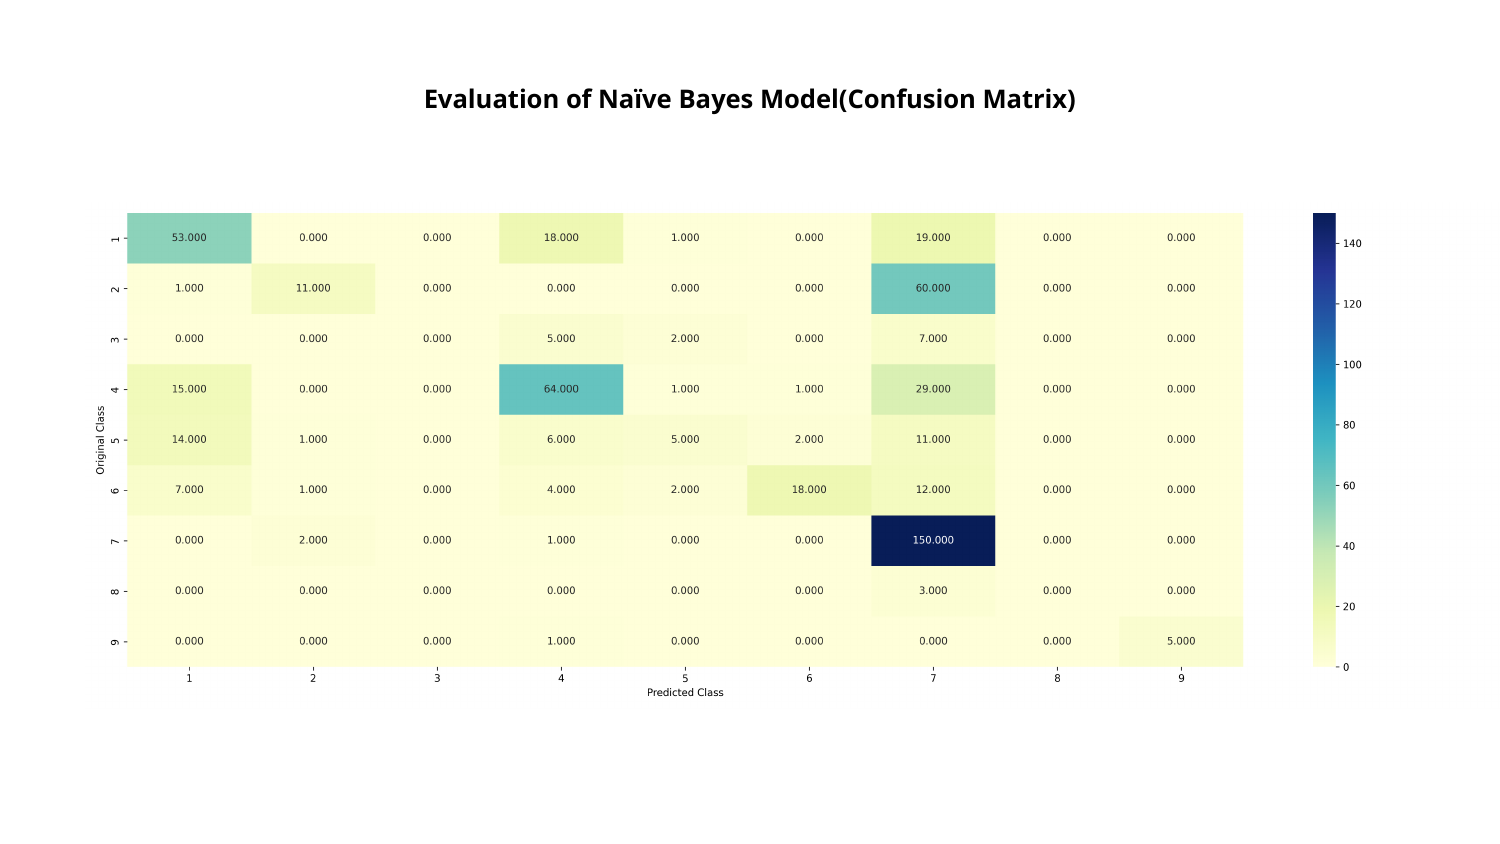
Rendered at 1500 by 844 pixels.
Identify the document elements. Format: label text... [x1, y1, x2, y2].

title Evaluation of Naïve Bayes Model(Confusion Matrix) [75, 67, 1425, 129]
picture [85, 202, 1500, 710]
